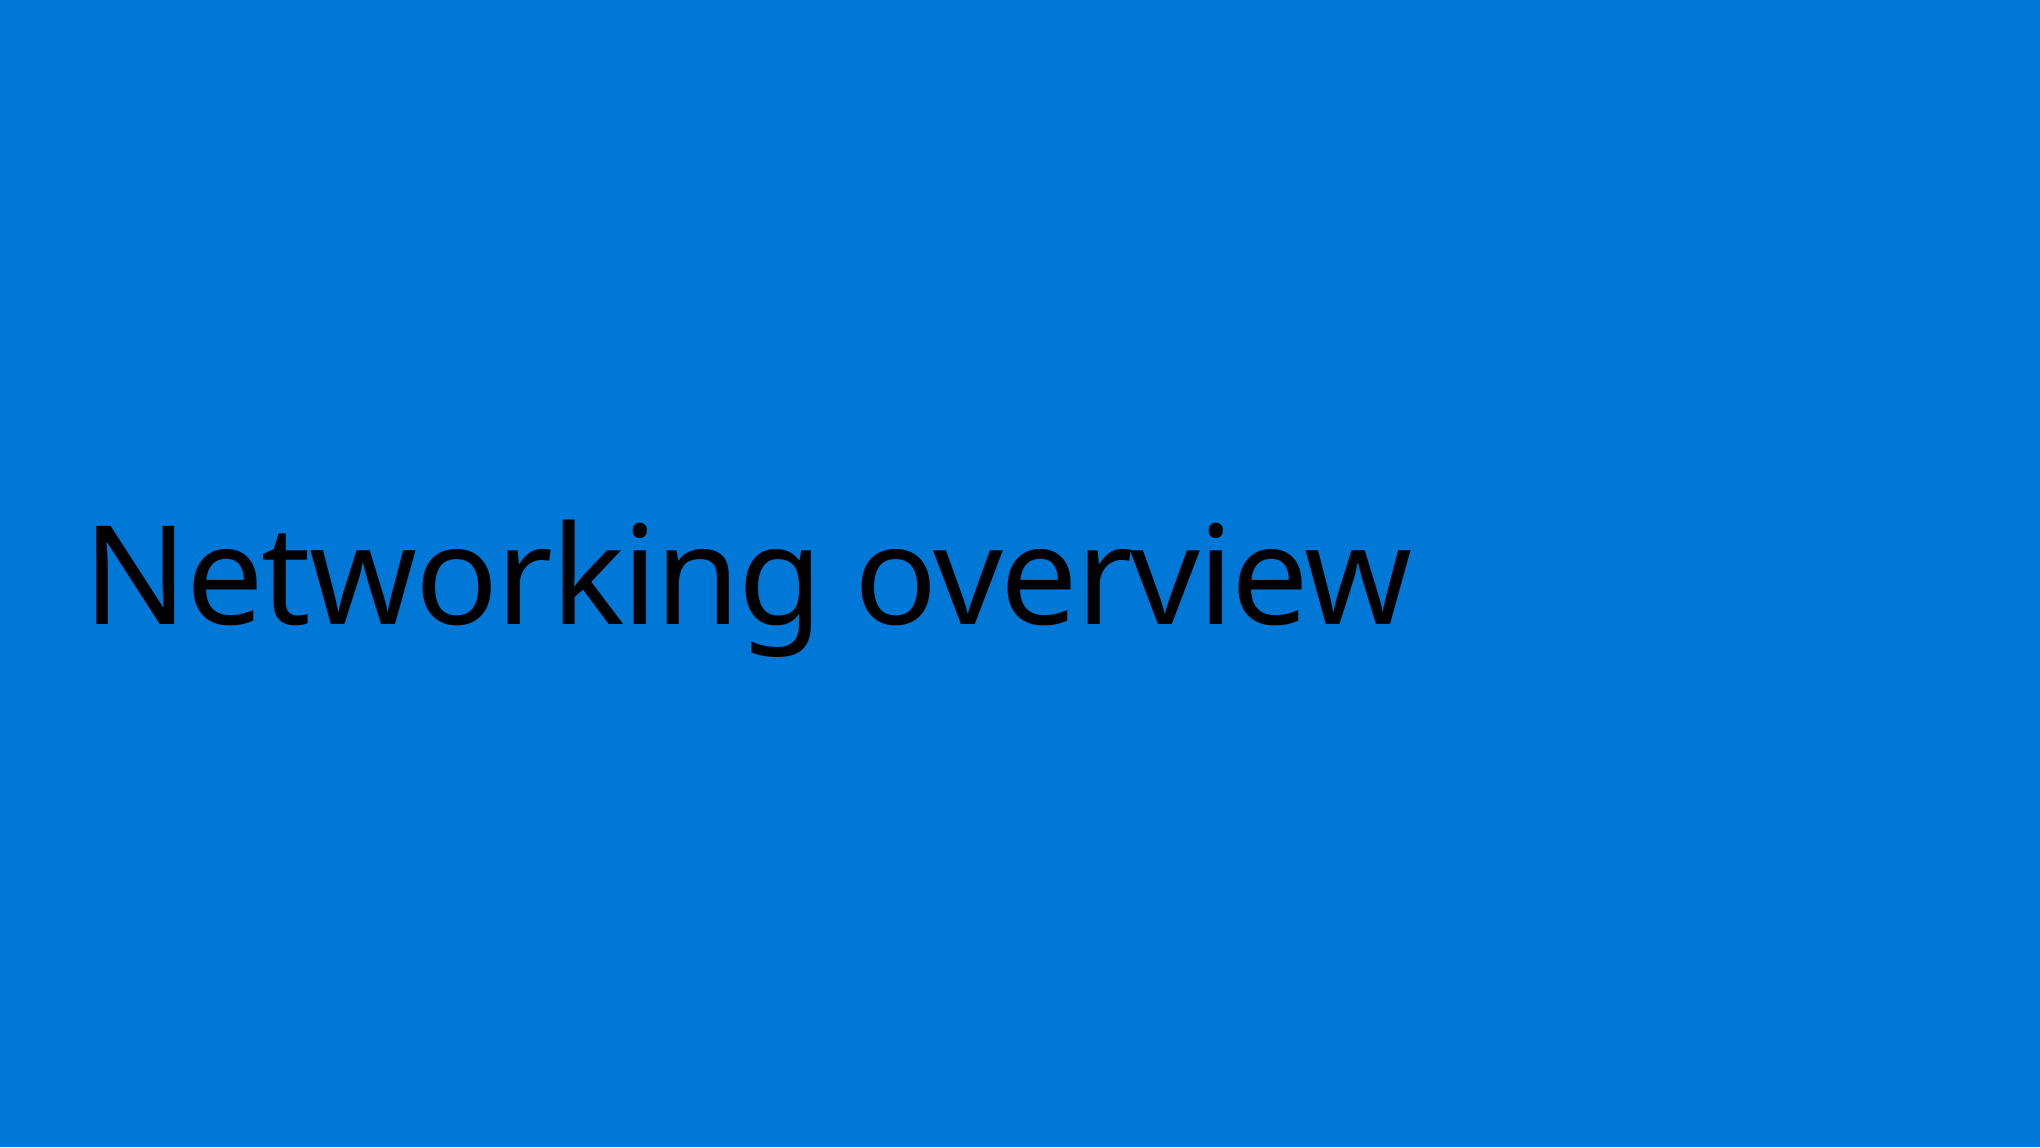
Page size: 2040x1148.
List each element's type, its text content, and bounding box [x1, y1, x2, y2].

title Networking overview [60, 490, 1980, 671]
